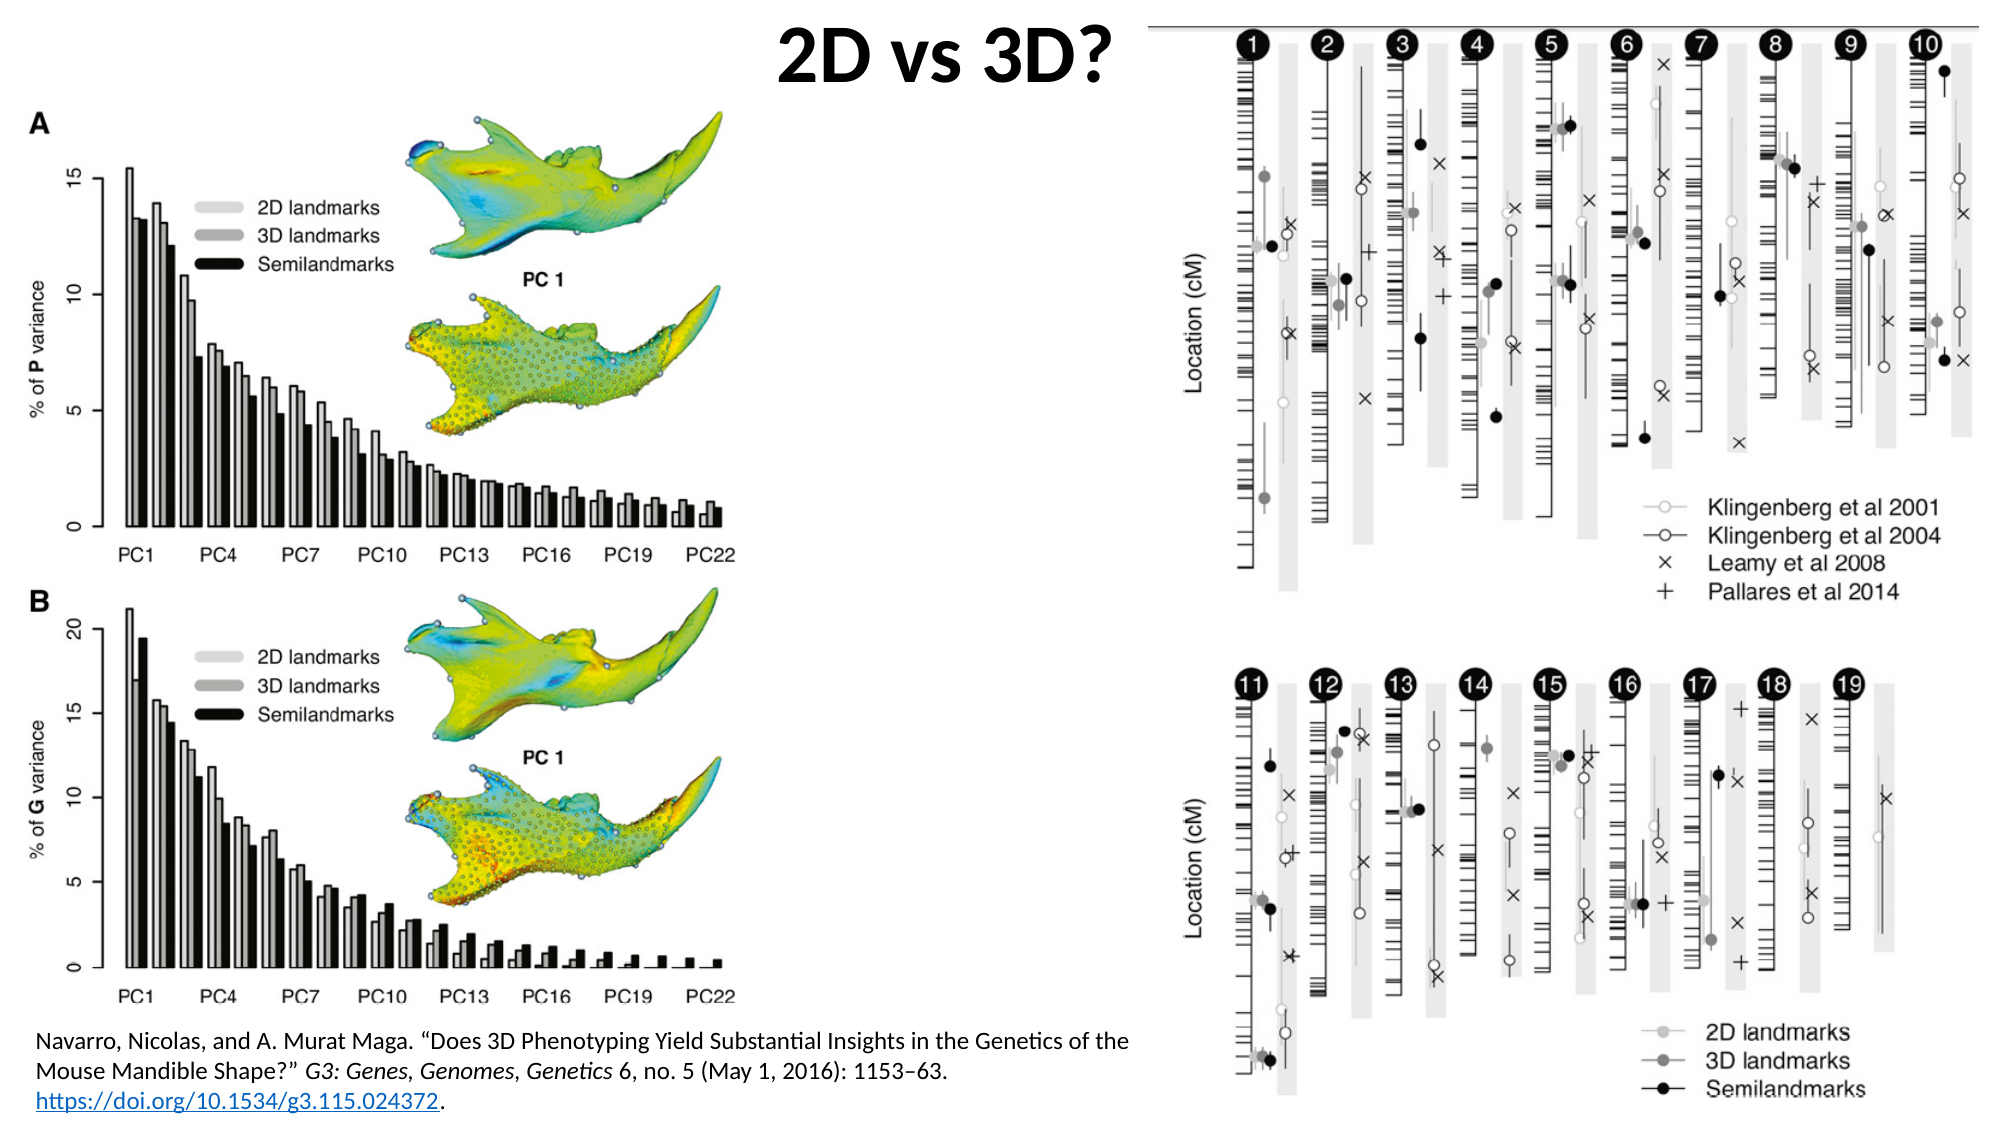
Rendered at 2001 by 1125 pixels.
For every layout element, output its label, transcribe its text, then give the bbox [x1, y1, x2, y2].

title 2D vs 3D? [83, 0, 1809, 111]
picture [1148, 25, 1979, 1100]
text_box Navarro, Nicolas, and A. Murat Maga. “Does 3D Phenotyping Yield Substantial Insights in the Genetics of the Mouse Mandible Shape?” G3: Genes, Genomes, Genetics 6, no. 5 (May 1, 2016): 1153–63. https://doi.org/10.1534/g3.115.024372. [20, 1016, 1202, 1122]
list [20, 95, 762, 1017]
